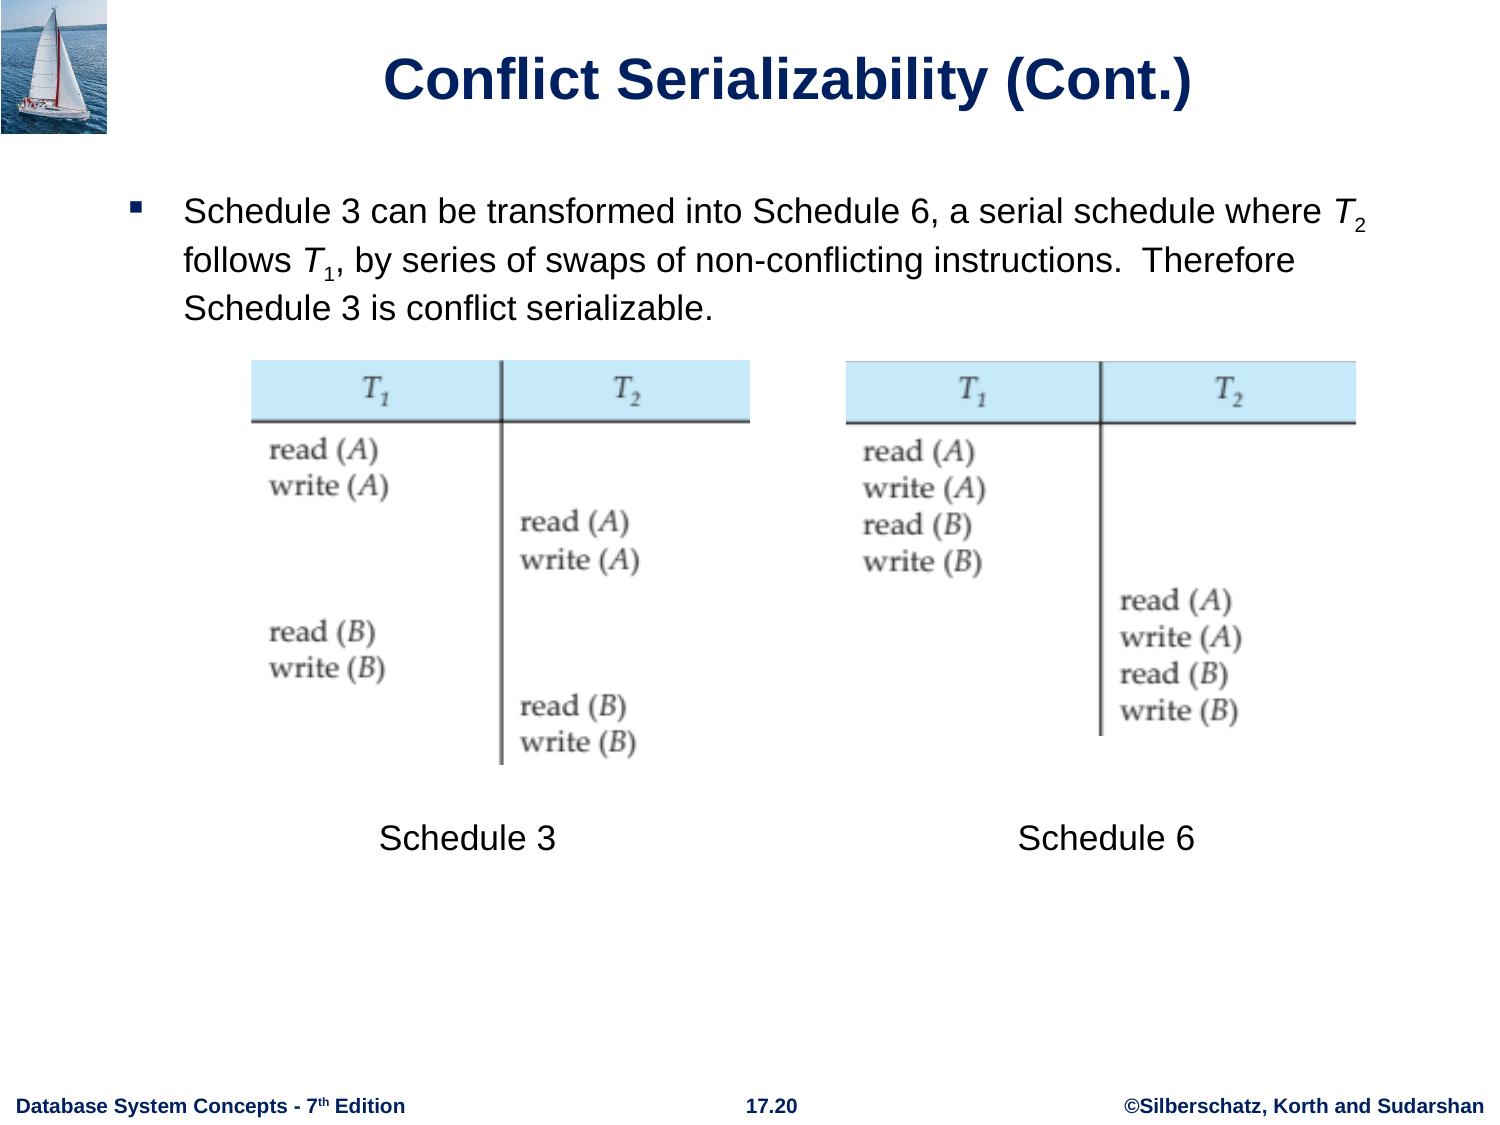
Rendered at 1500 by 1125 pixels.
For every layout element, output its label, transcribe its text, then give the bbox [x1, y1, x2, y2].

text_box Schedule 6 [1002, 807, 1211, 866]
list Schedule 3 can be transformed into Schedule 6, a serial schedule where T2 follows T1, by series of swaps of non-conflicting instructions. Therefore Schedule 3 is conflict serializable. [112, 180, 1451, 1062]
picture [251, 360, 751, 766]
picture [845, 360, 1357, 736]
picture [1, 0, 107, 134]
title Conflict Serializability (Cont.) [125, 18, 1452, 120]
text_box Schedule 3 [363, 807, 572, 865]
